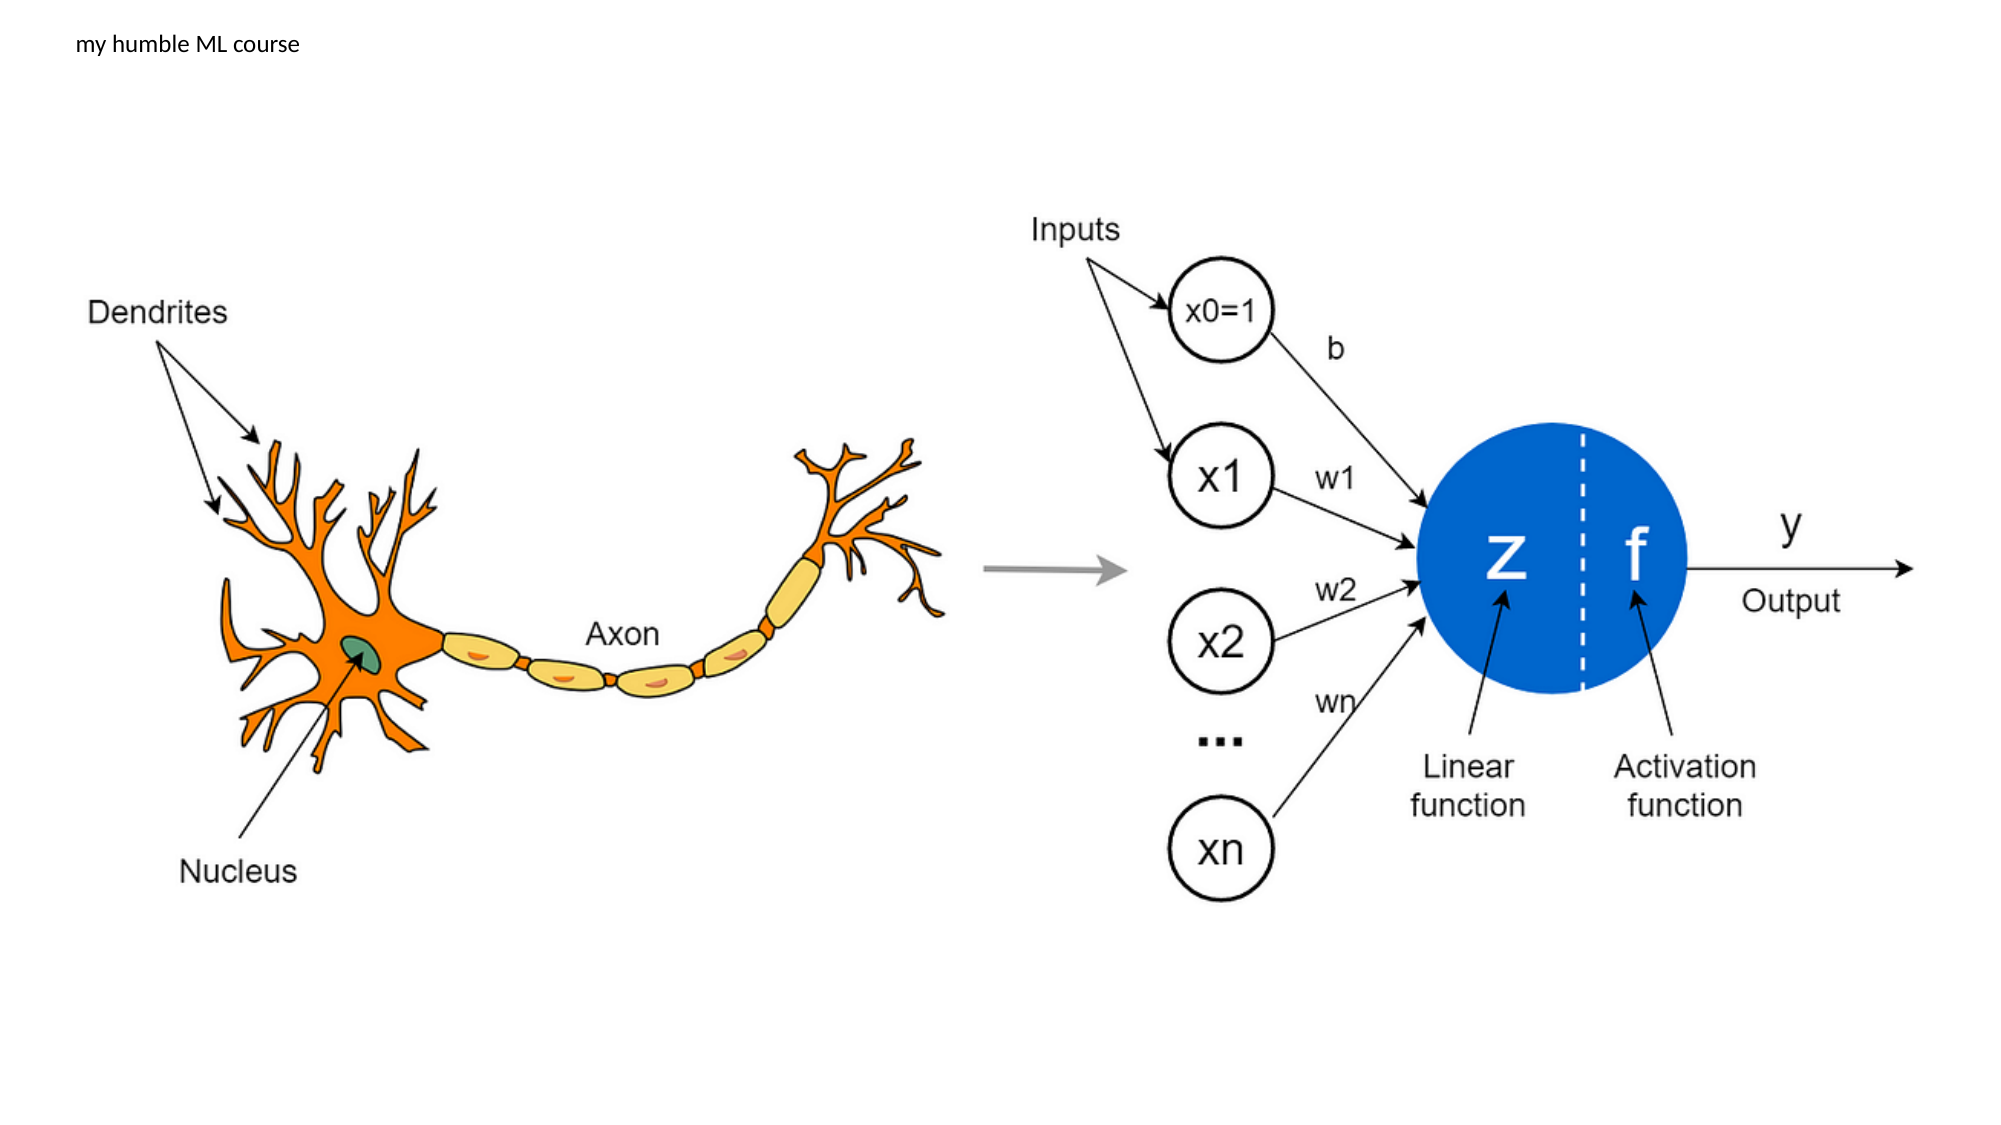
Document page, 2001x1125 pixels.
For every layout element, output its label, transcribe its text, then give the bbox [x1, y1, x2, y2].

picture [0, 133, 2000, 992]
text_box my humble ML course [60, 22, 945, 64]
